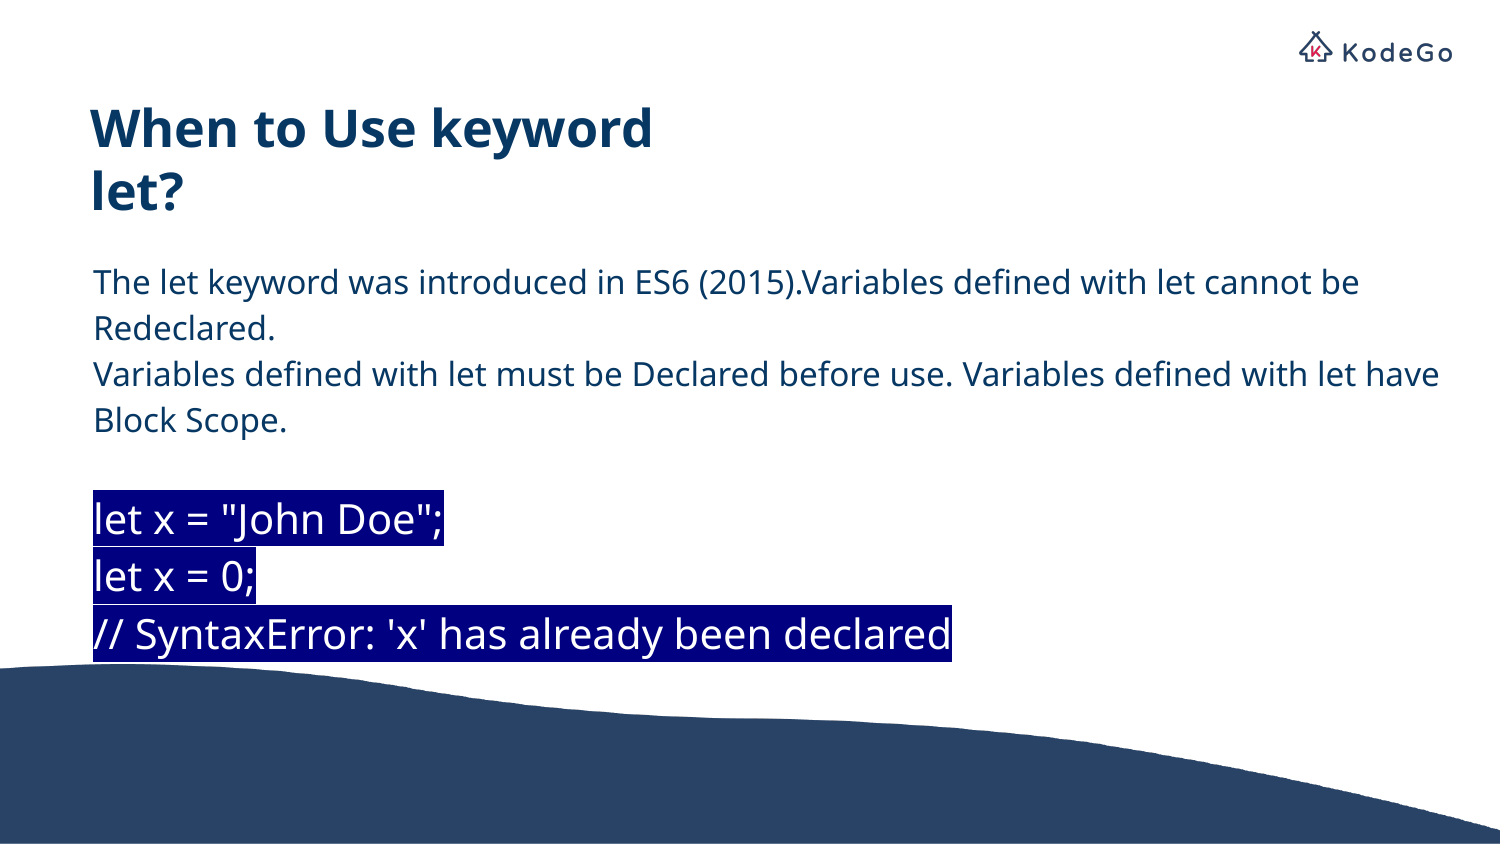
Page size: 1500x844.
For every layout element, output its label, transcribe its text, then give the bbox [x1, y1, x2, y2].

picture [1285, 16, 1463, 76]
text_box The let keyword was introduced in ES6 (2015).Variables defined with let cannot be Redeclared. Variables defined with let must be Declared before use. Variables defined with let have Block Scope. let x = "John Doe"; let x = 0; // SyntaxError: 'x' has already been declared [78, 240, 1463, 485]
text_box When to Use keyword let? [75, 121, 771, 196]
picture [0, 664, 1500, 844]
